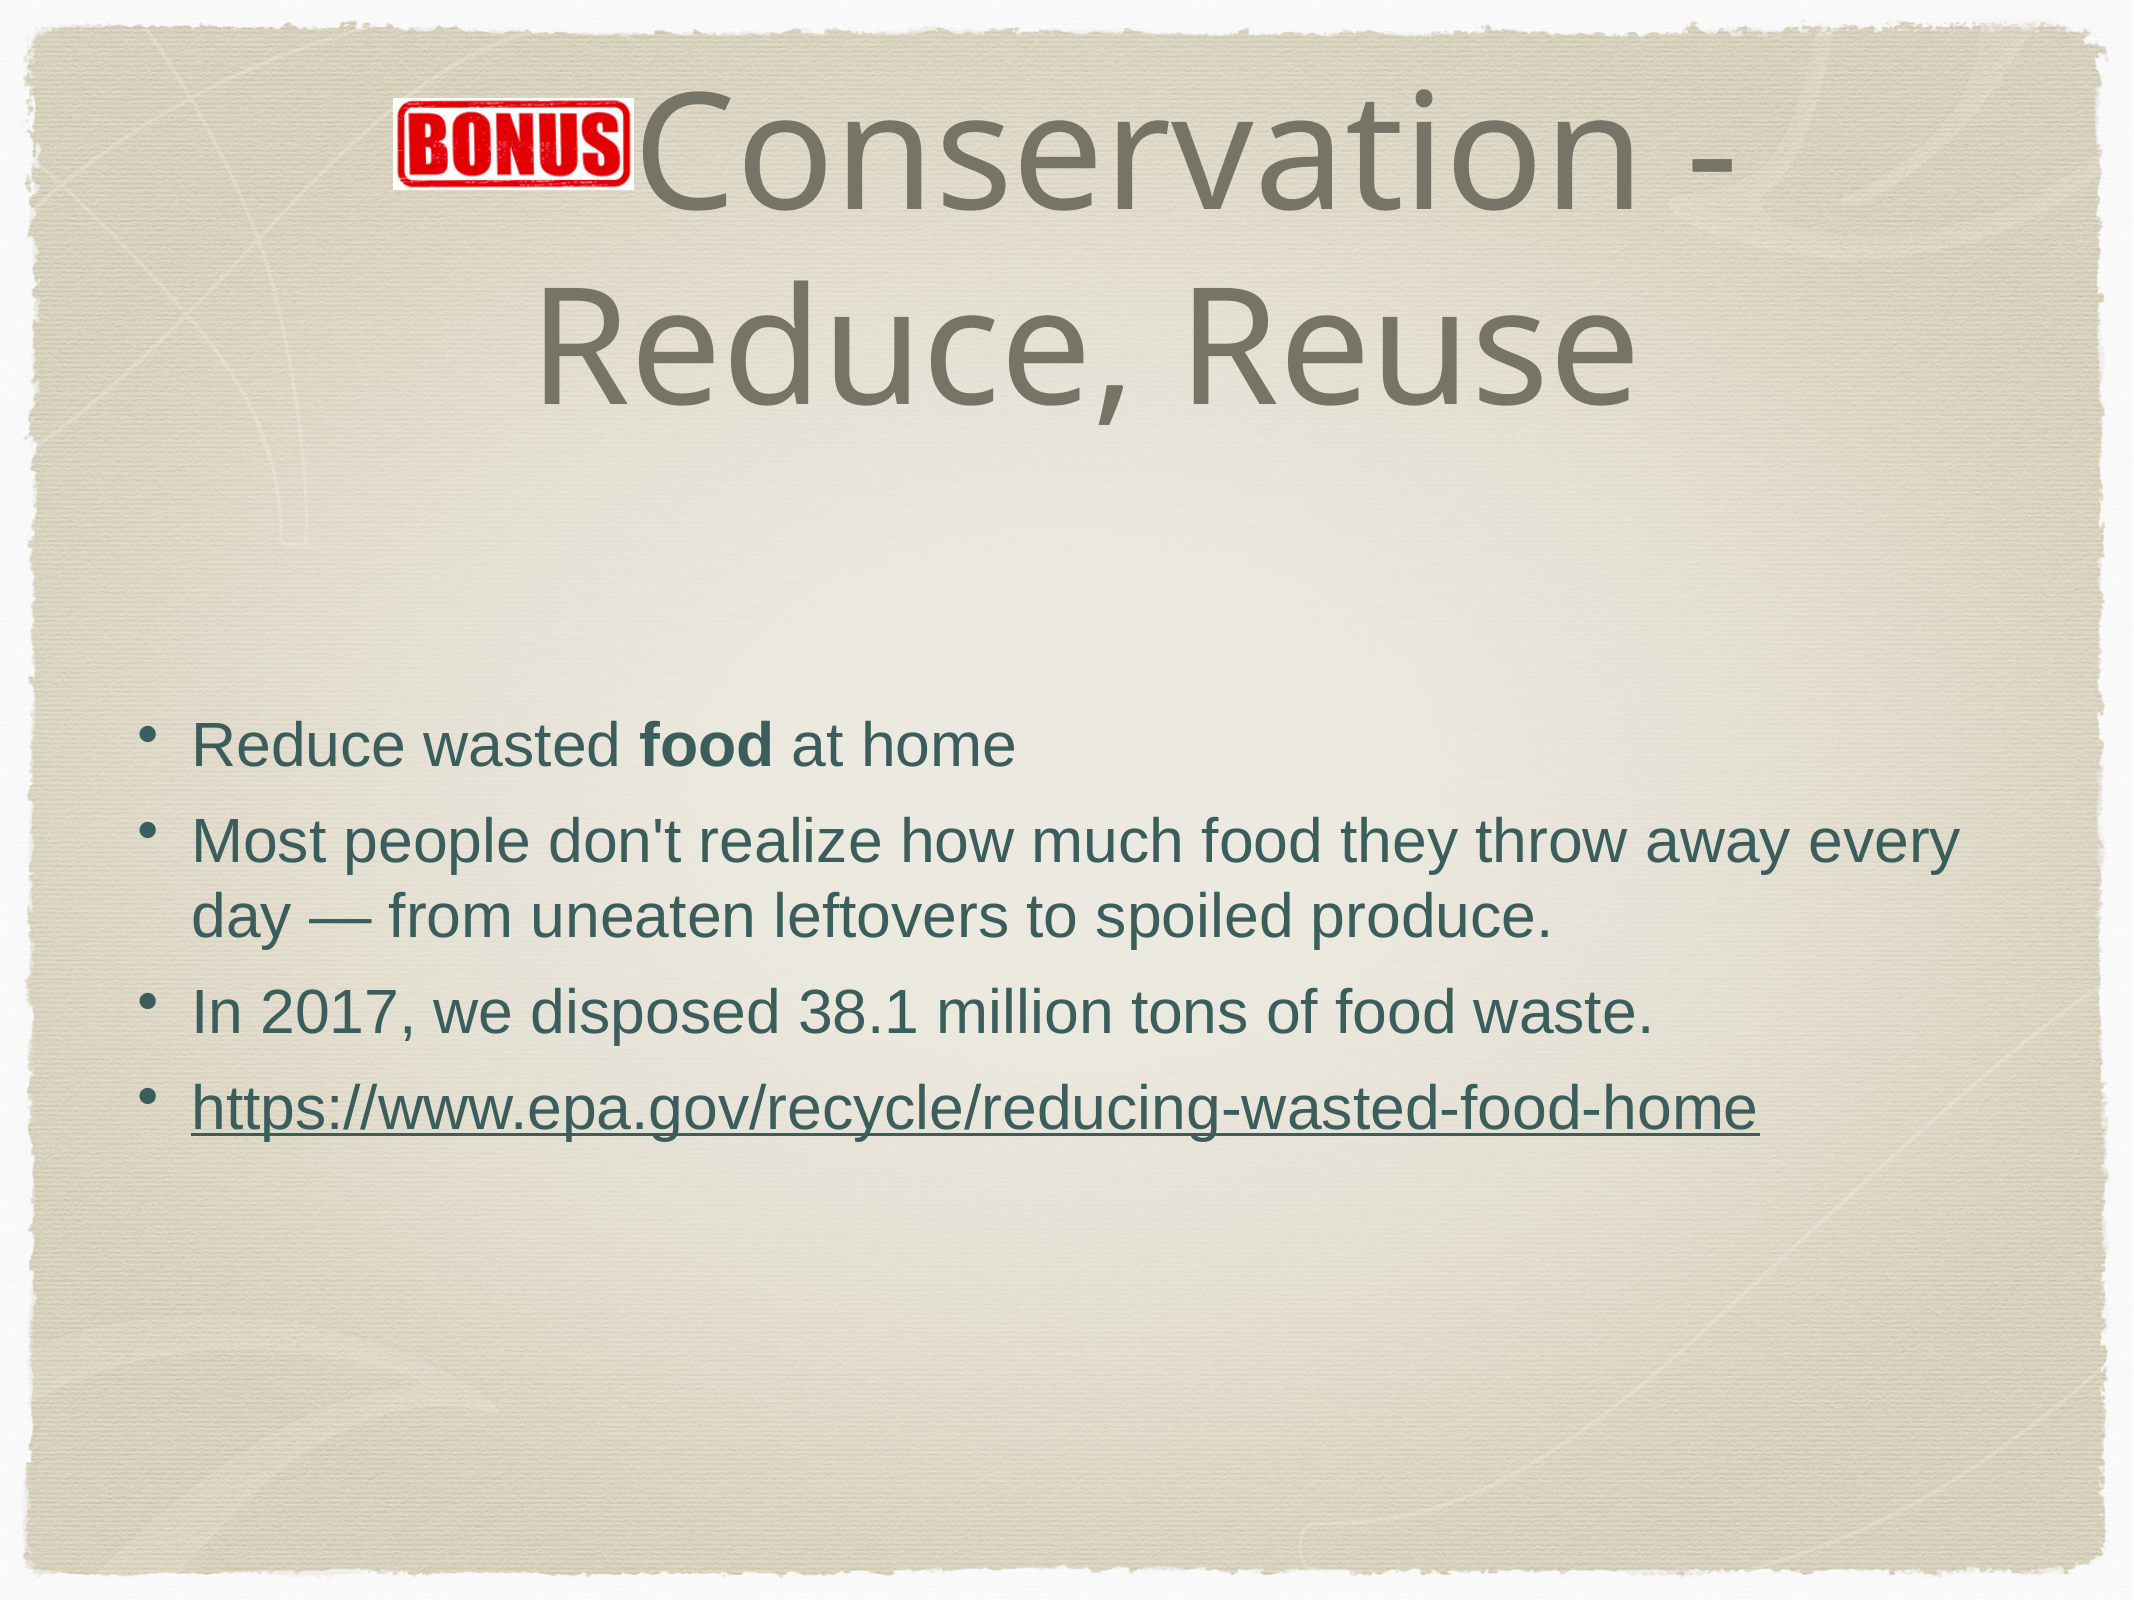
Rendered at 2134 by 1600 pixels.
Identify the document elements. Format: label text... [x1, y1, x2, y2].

picture [0, 0, 2134, 1600]
title Conservation - Reduce, Reuse [128, 41, 2005, 443]
list Reduce wasted food at home Most people don't realize how much food they throw away every day — from uneaten leftovers to spoiled produce. In 2017, we disposed 38.1 million tons of food waste. https://www.epa.gov/recycle/reducing-wasted-food-home [128, 453, 2005, 1393]
